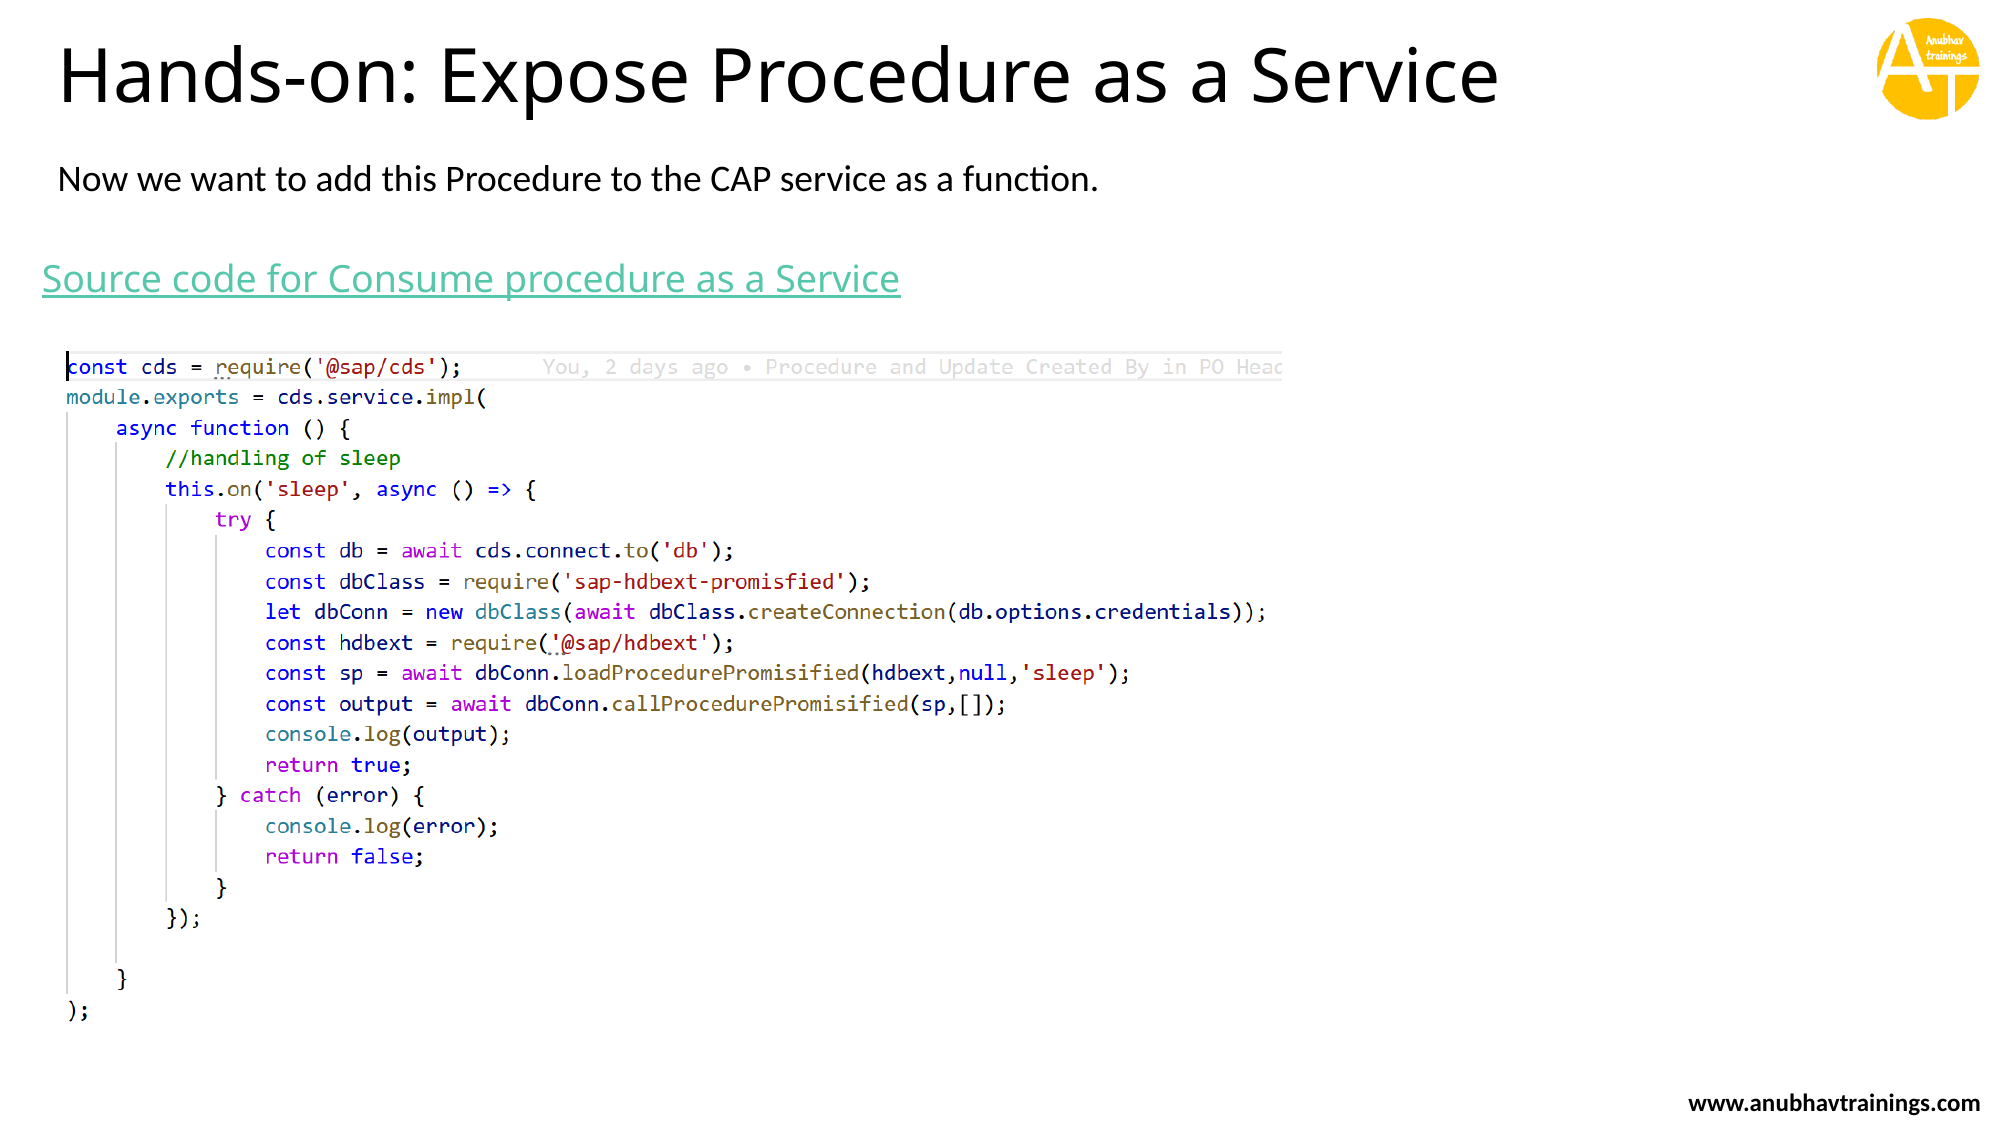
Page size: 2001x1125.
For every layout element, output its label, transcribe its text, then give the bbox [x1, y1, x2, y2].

text_box Now we want to add this Procedure to the CAP service as a function. [42, 146, 1874, 207]
text_box Hands-on: Expose Procedure as a Service [42, 30, 1866, 128]
footer www.anubhavtrainings.com [1669, 1089, 2000, 1114]
picture [1866, 11, 1985, 128]
picture [62, 347, 1282, 1032]
text_box Source code for Consume procedure as a Service [27, 247, 917, 314]
